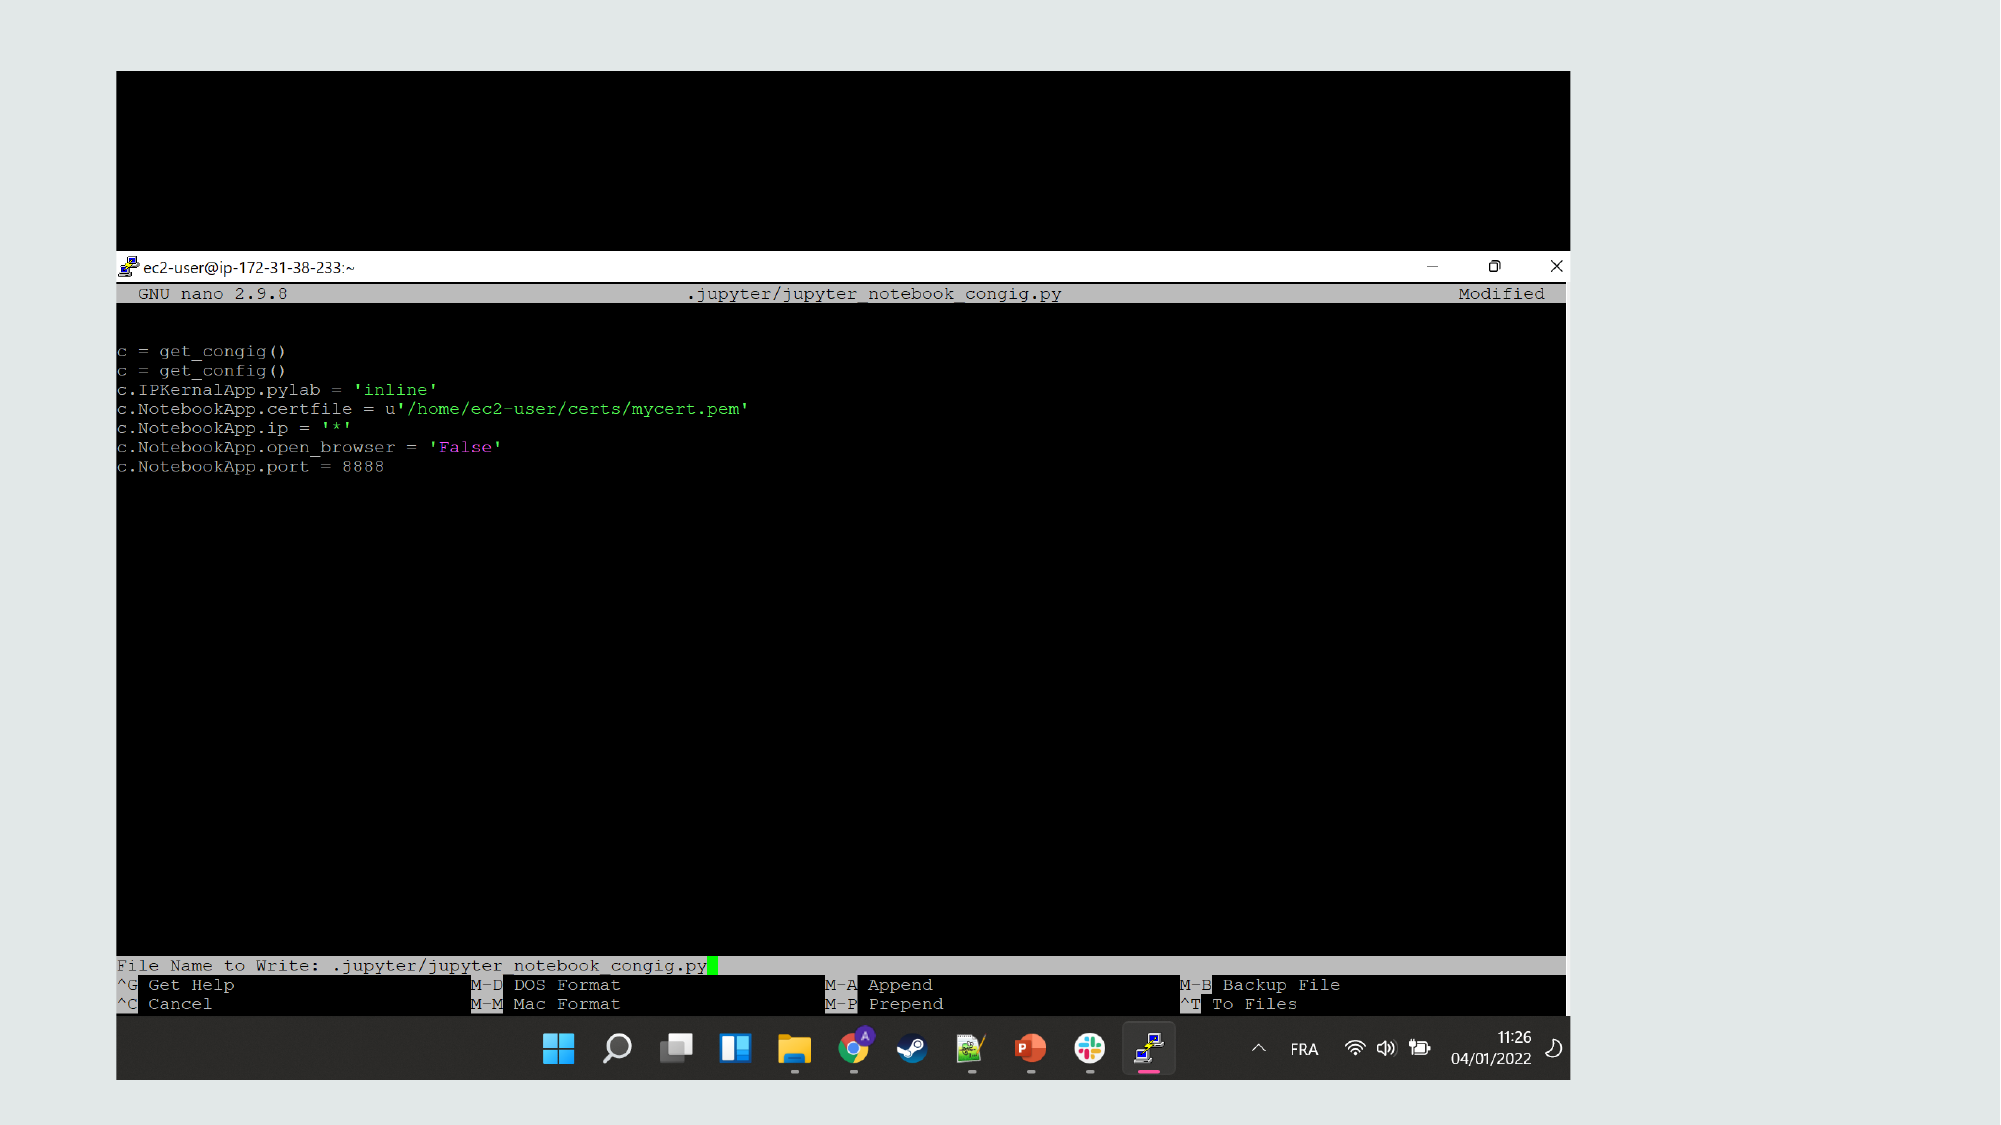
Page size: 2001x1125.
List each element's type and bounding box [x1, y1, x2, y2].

picture [116, 71, 1571, 1080]
